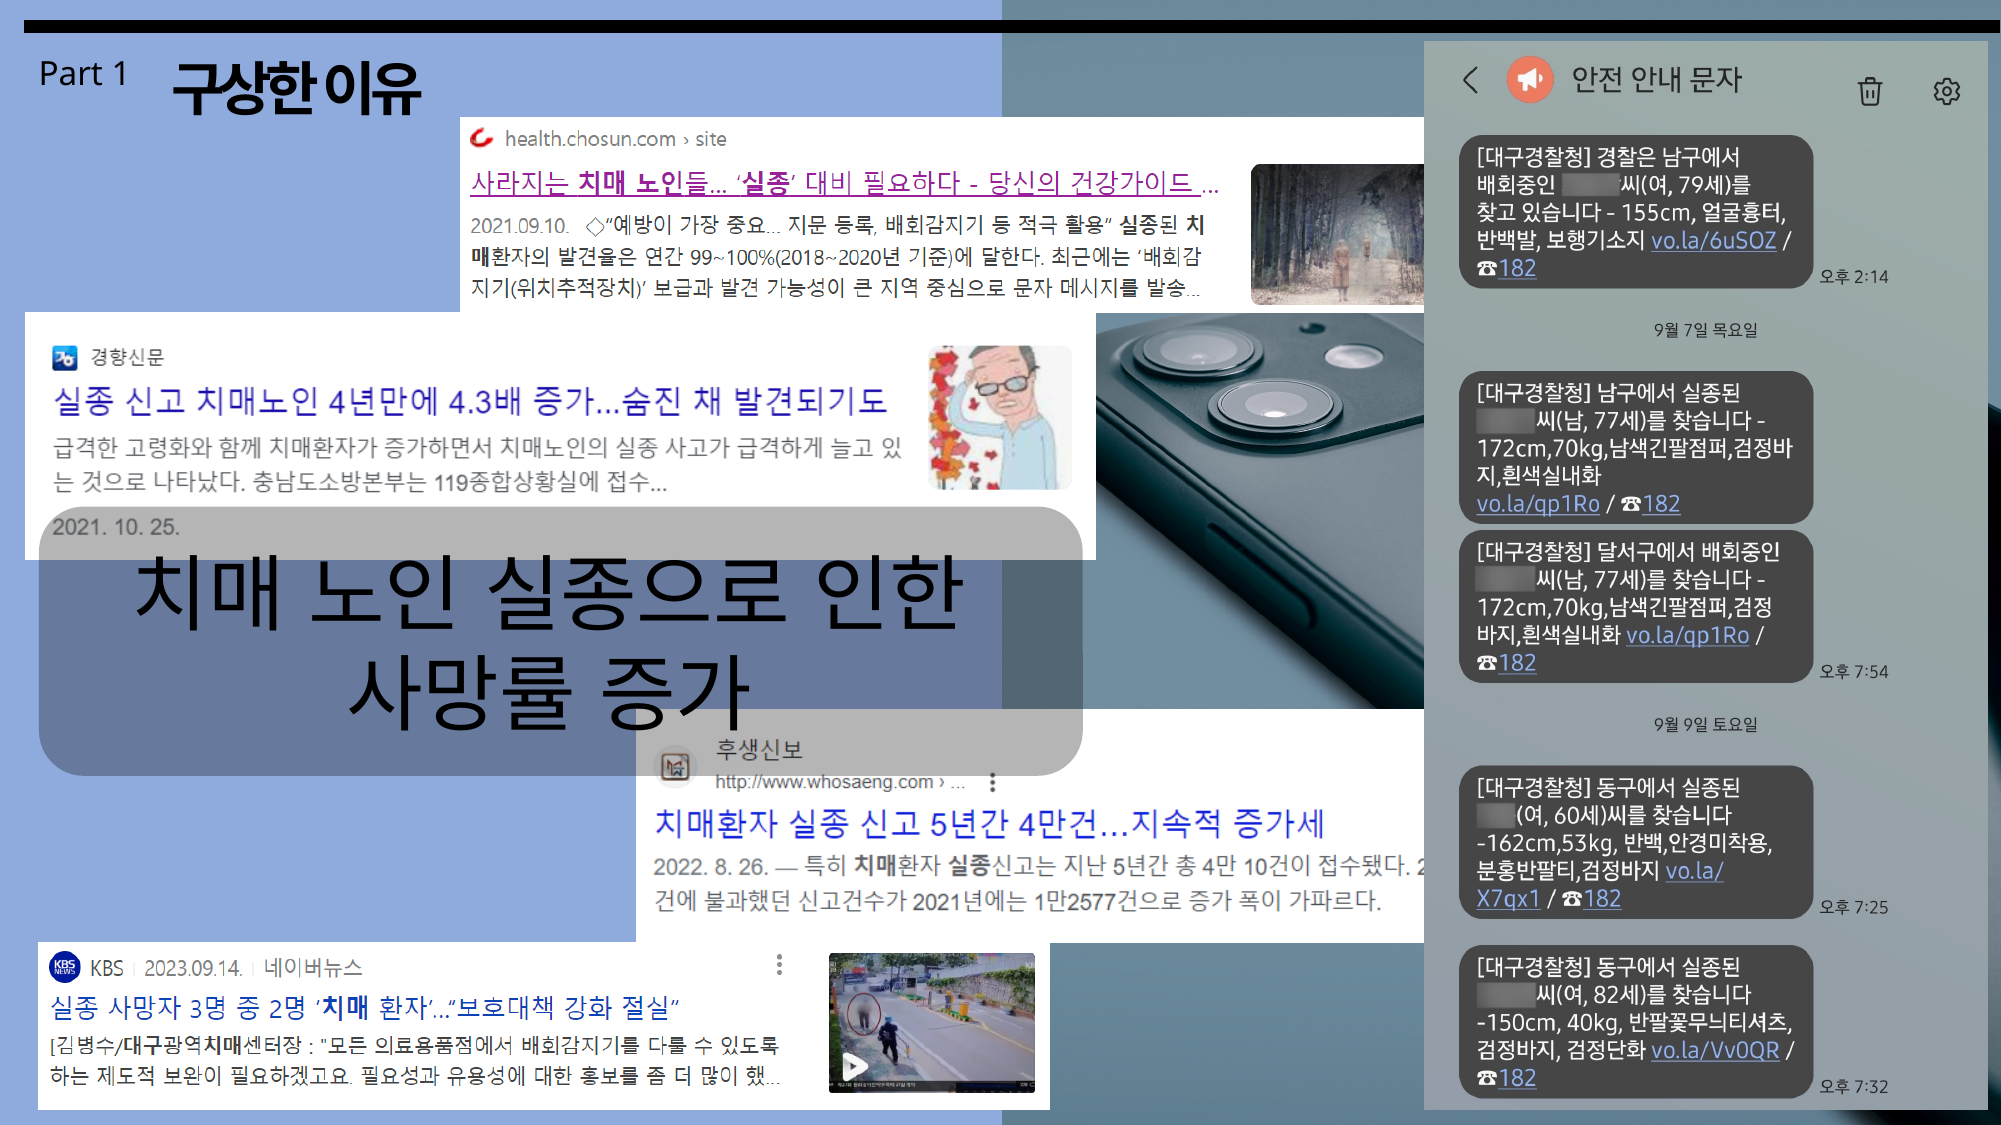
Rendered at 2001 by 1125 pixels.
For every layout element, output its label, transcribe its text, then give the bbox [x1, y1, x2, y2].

text_box 치매 노인 실종으로 인한 사망률 증가 [37, 560, 1002, 777]
picture [25, 0, 2001, 1125]
text_box Part 1 [23, 44, 146, 100]
text_box 구상한 이유 [156, 44, 439, 130]
